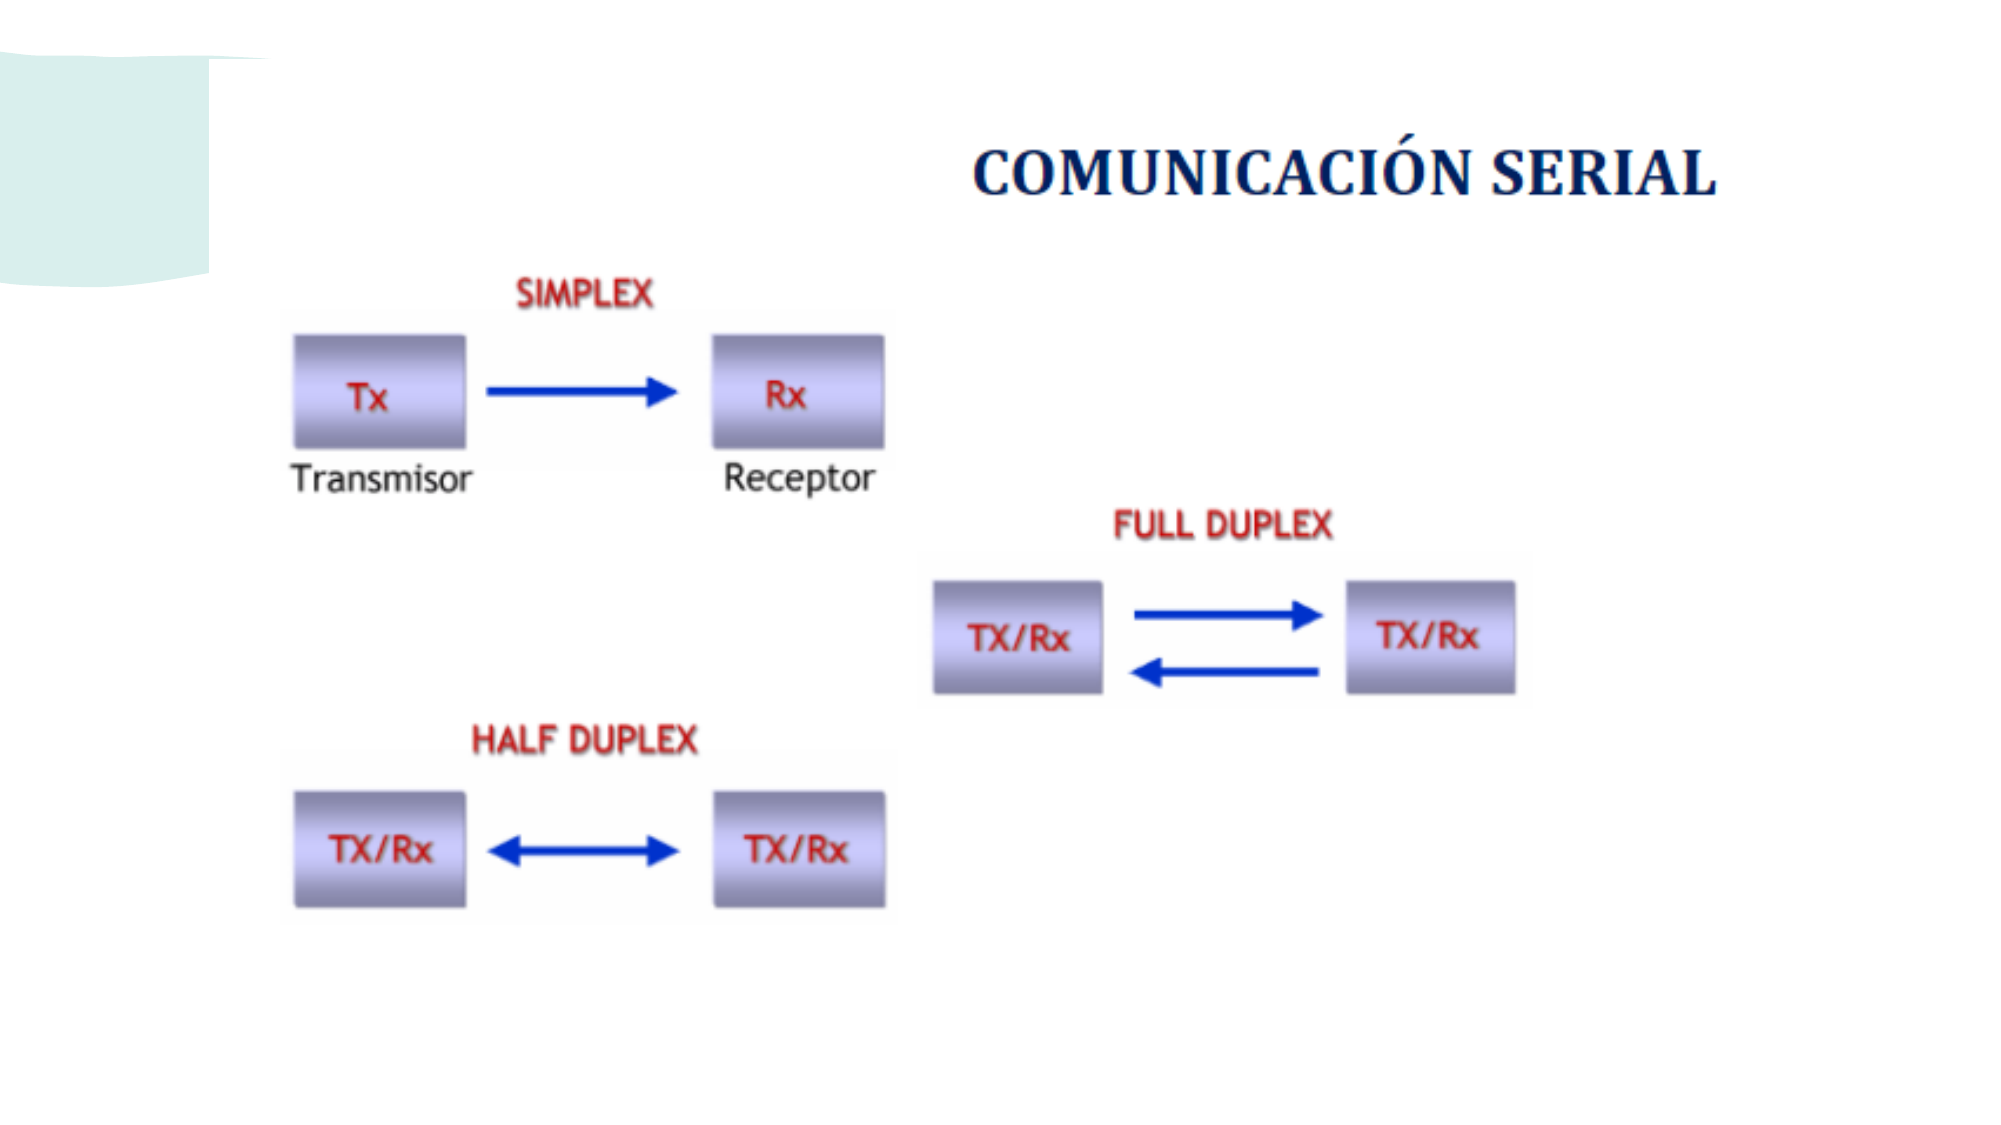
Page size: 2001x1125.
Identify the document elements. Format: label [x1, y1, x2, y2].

list [209, 59, 1791, 1042]
